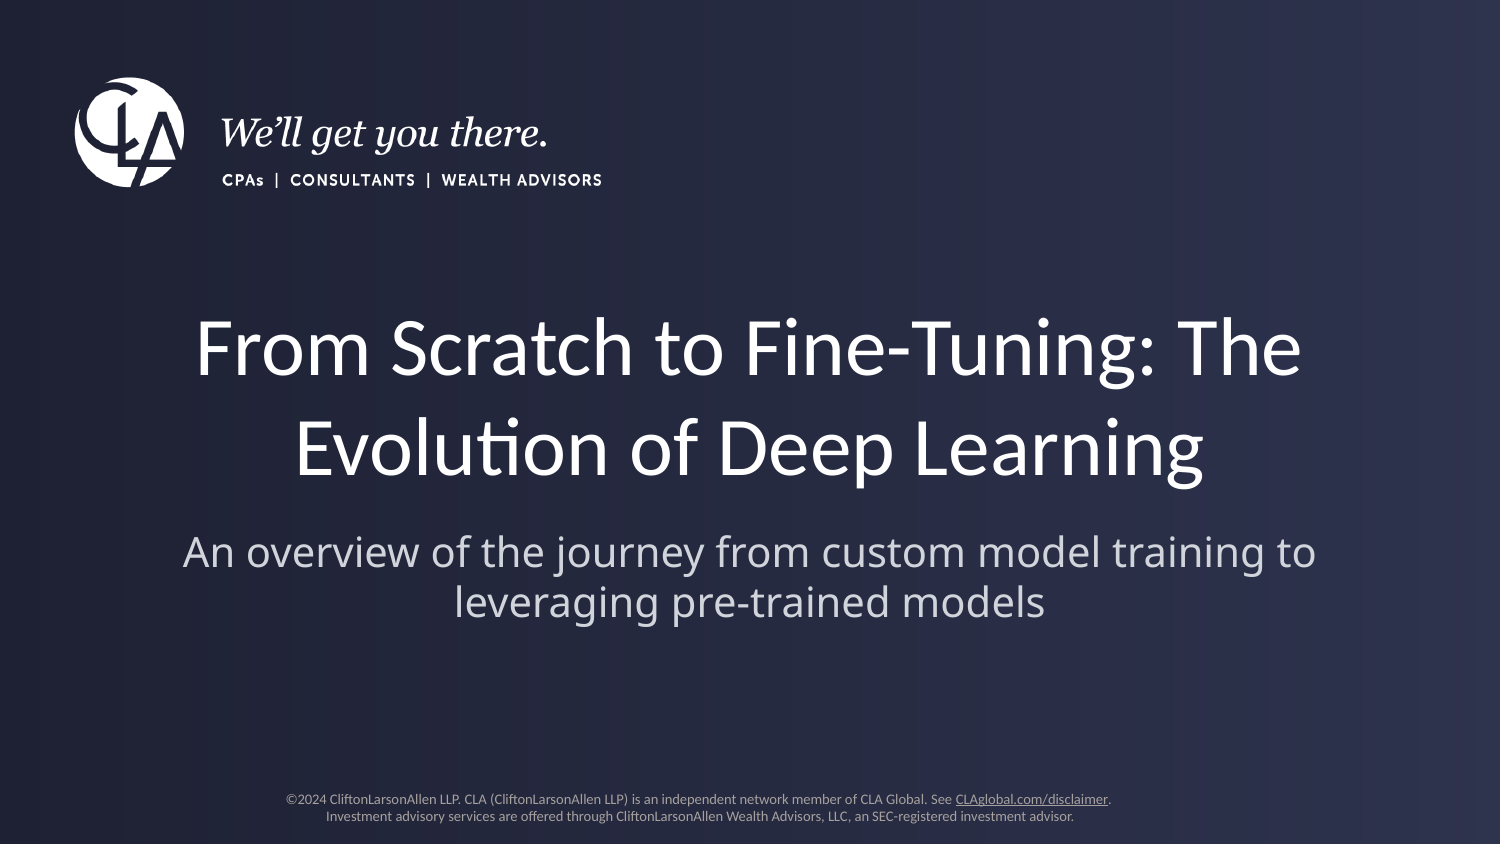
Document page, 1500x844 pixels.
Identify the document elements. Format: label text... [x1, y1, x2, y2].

picture [70, 73, 607, 193]
subtitle An overview of the journey from custom model training to leveraging pre-trained models [101, 517, 1399, 579]
title From Scratch to Fine-Tuning: The Evolution of Deep Learning [101, 270, 1399, 501]
